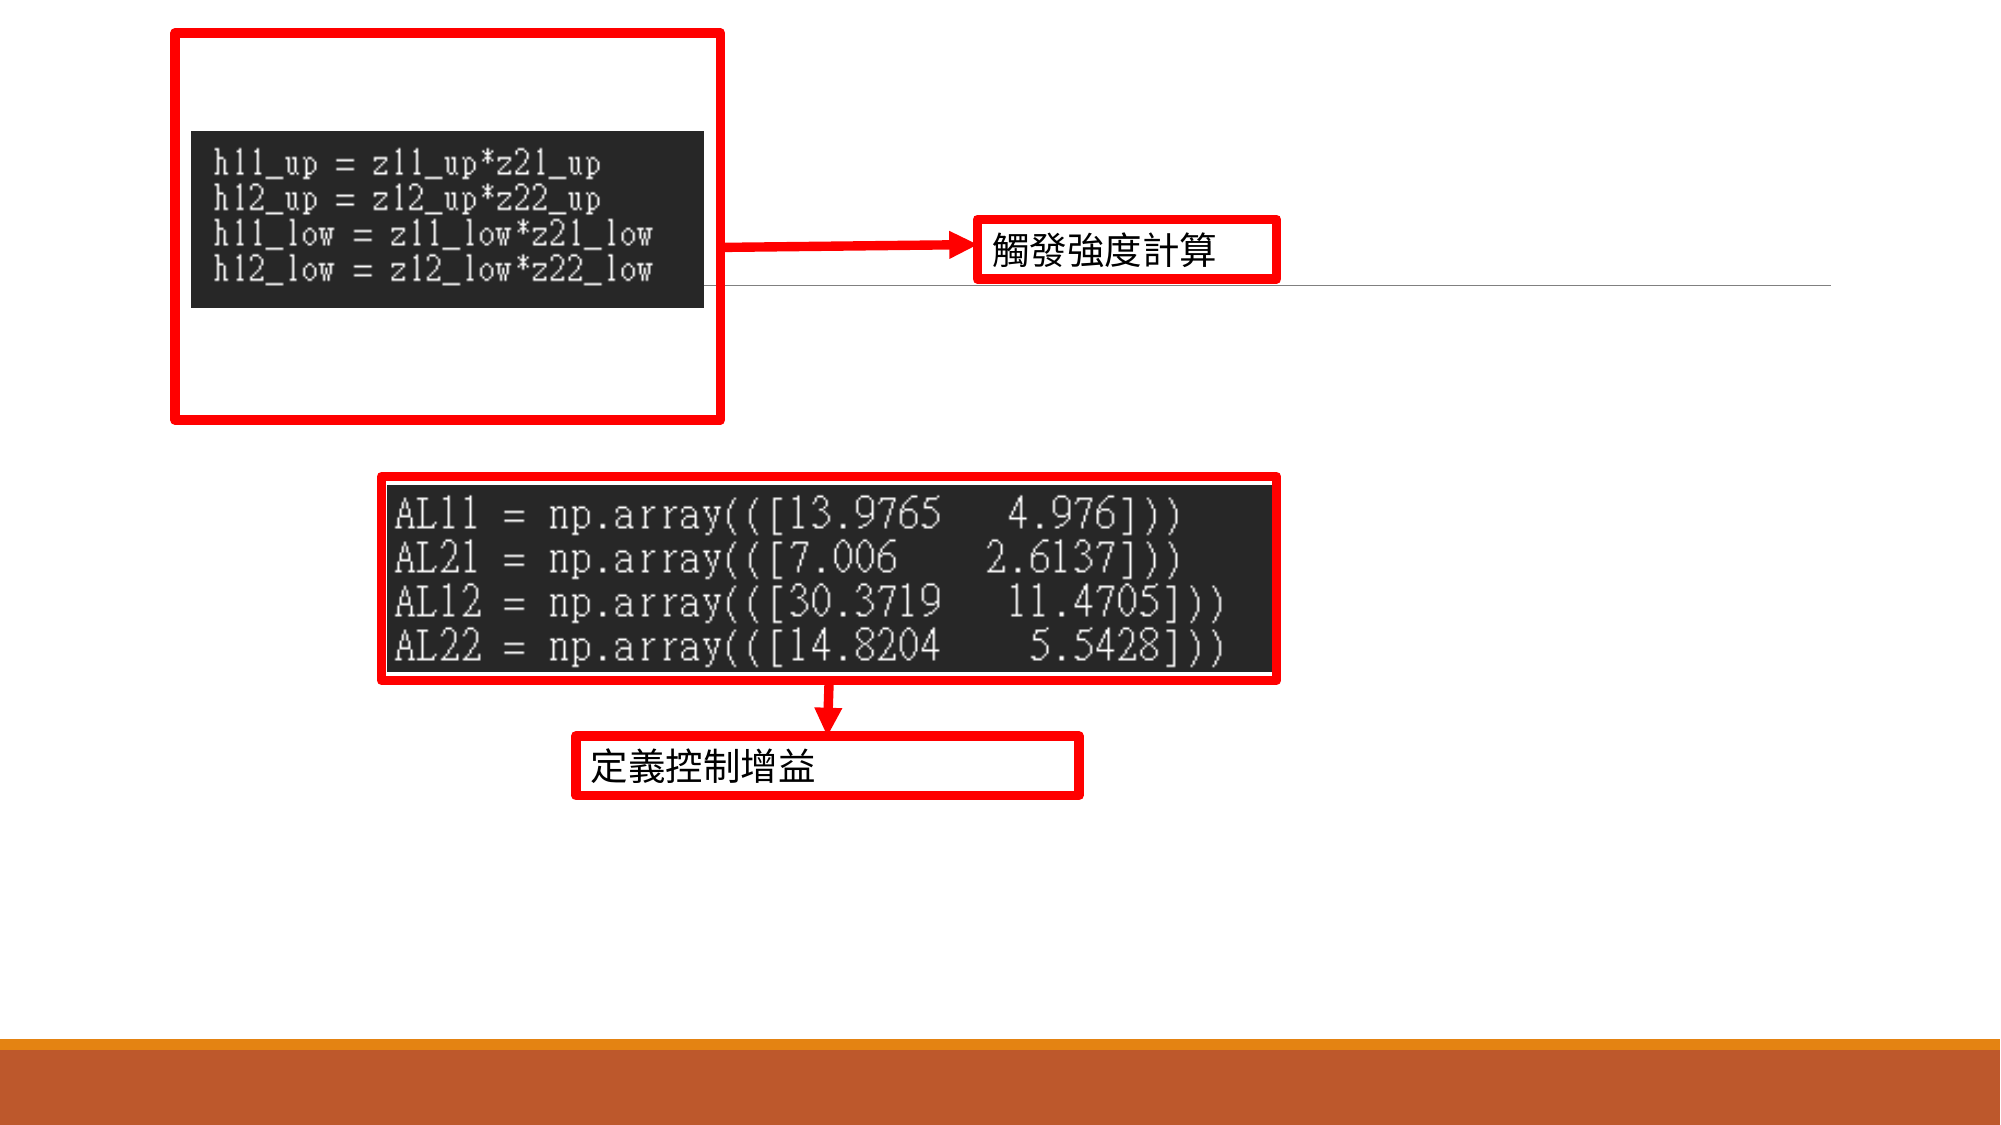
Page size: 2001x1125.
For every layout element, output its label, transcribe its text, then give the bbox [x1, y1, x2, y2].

text_box [380, 475, 1278, 682]
picture [191, 130, 705, 309]
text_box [826, 680, 830, 737]
text_box [174, 32, 722, 421]
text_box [719, 244, 978, 248]
text_box 觸發強度計算 [977, 219, 1277, 280]
picture [386, 485, 1272, 672]
text_box 定義控制增益 [575, 735, 1079, 796]
